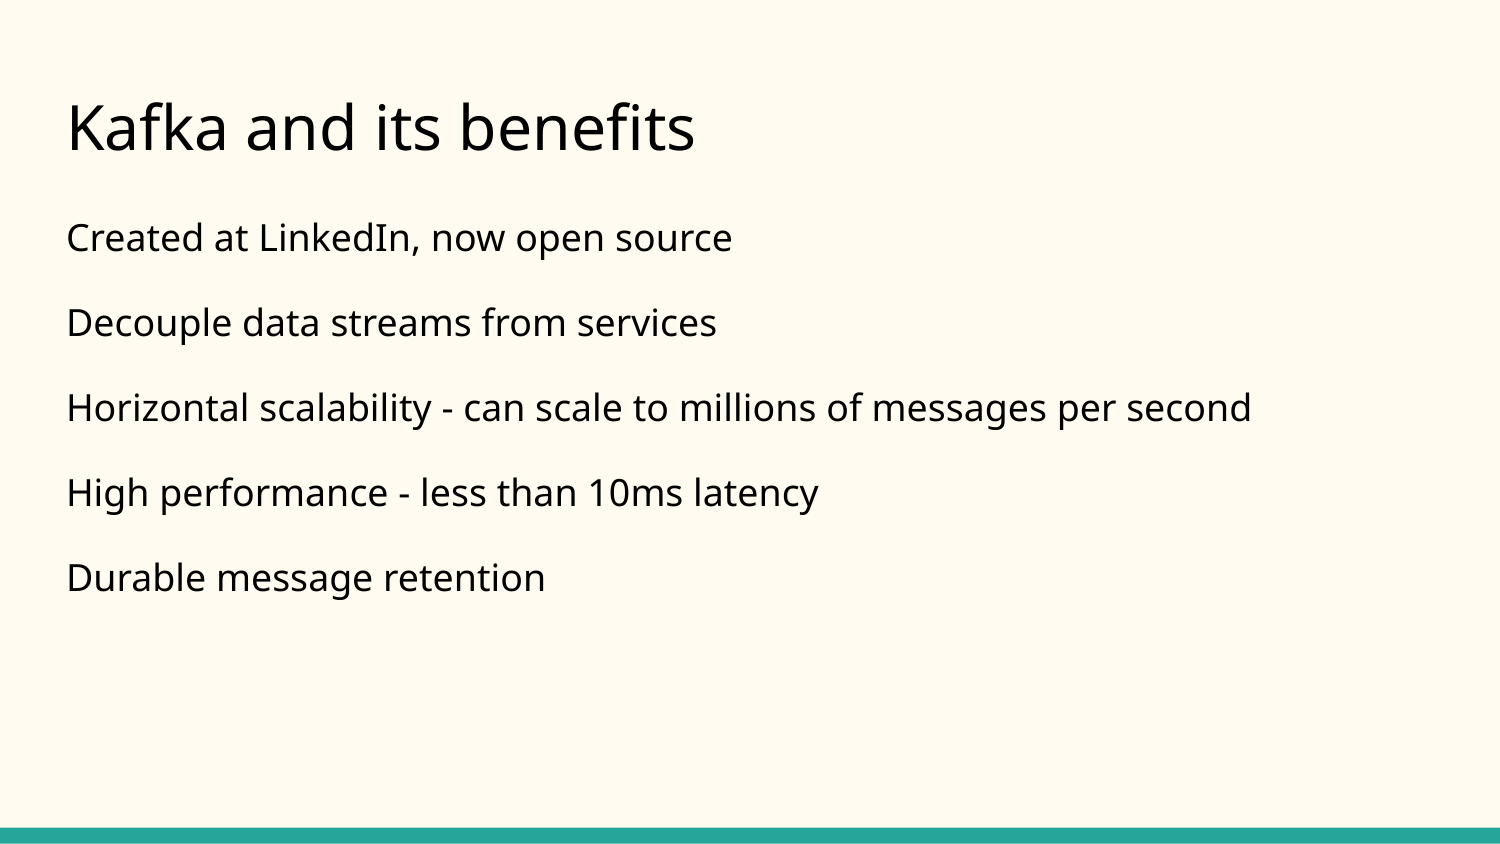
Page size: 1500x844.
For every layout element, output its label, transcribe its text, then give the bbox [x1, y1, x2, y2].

list Created at LinkedIn, now open source Decouple data streams from services Horizontal scalability - can scale to millions of messages per second High performance - less than 10ms latency Durable message retention [51, 192, 1449, 750]
title Kafka and its benefits [51, 72, 1449, 174]
